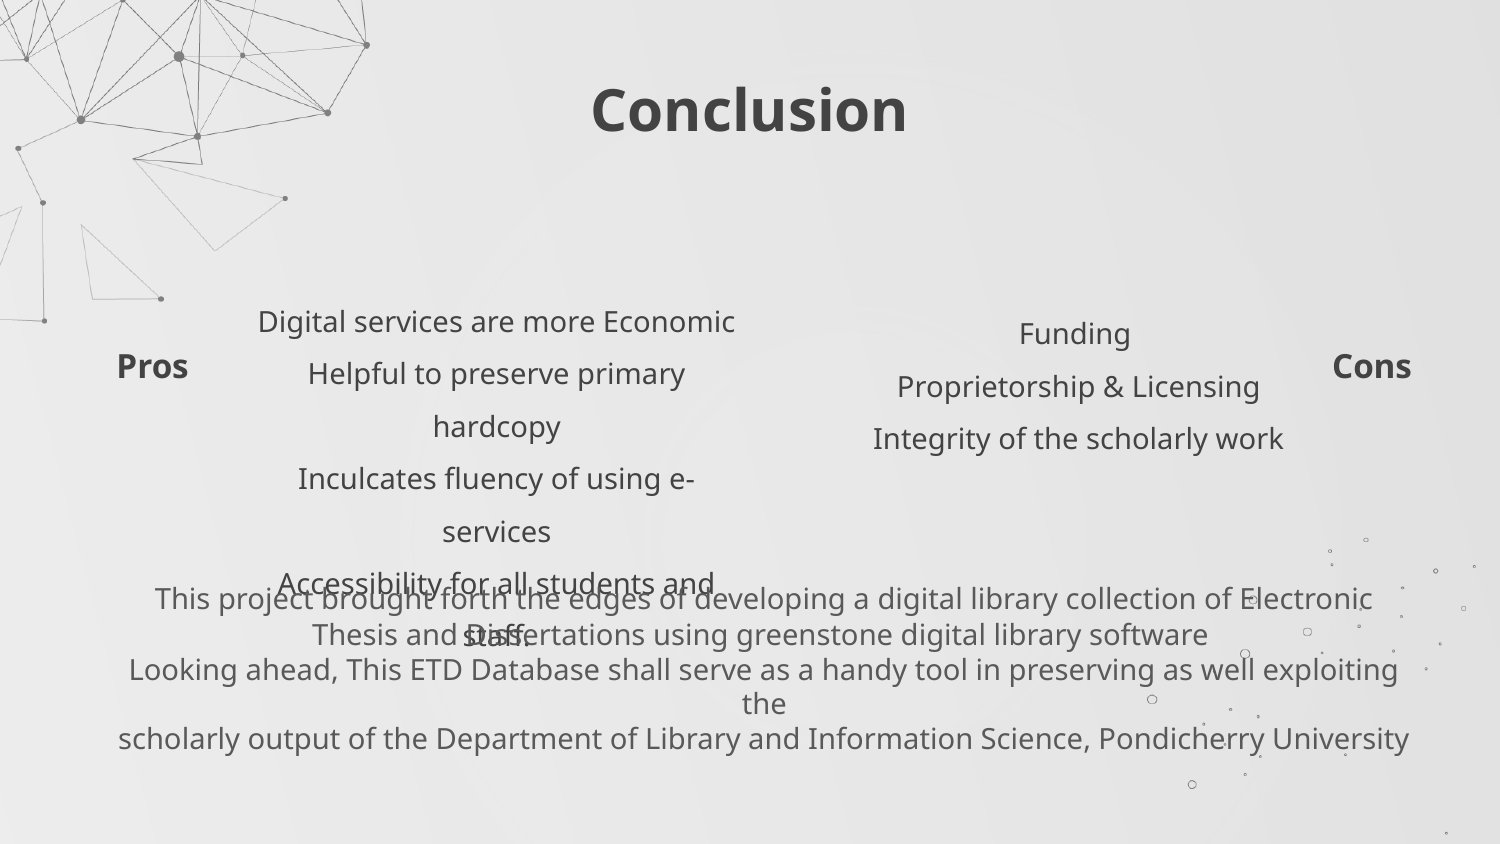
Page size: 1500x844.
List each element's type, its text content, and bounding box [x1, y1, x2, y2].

picture [0, 0, 1500, 844]
subtitle Funding Proprietorship & Licensing Integrity of the scholarly work [832, 282, 1301, 448]
subtitle Digital services are more Economic Helpful to preserve primary hardcopy Inculcates fluency of using e-services Accessibility for all students and staff. [205, 270, 764, 556]
title Pros [101, 330, 205, 401]
text_box This project brought forth the edges of developing a digital library collection of Electronic Thesis and Dissertations using greenstone digital library software Looking ahead, This ETD Database shall serve as a handy tool in preserving as well exploiting the scholarly output of the Department of Library and Information Science, Pondicherry University [101, 573, 1428, 763]
title Cons [1301, 330, 1428, 401]
title Conclusion [322, 57, 1178, 214]
